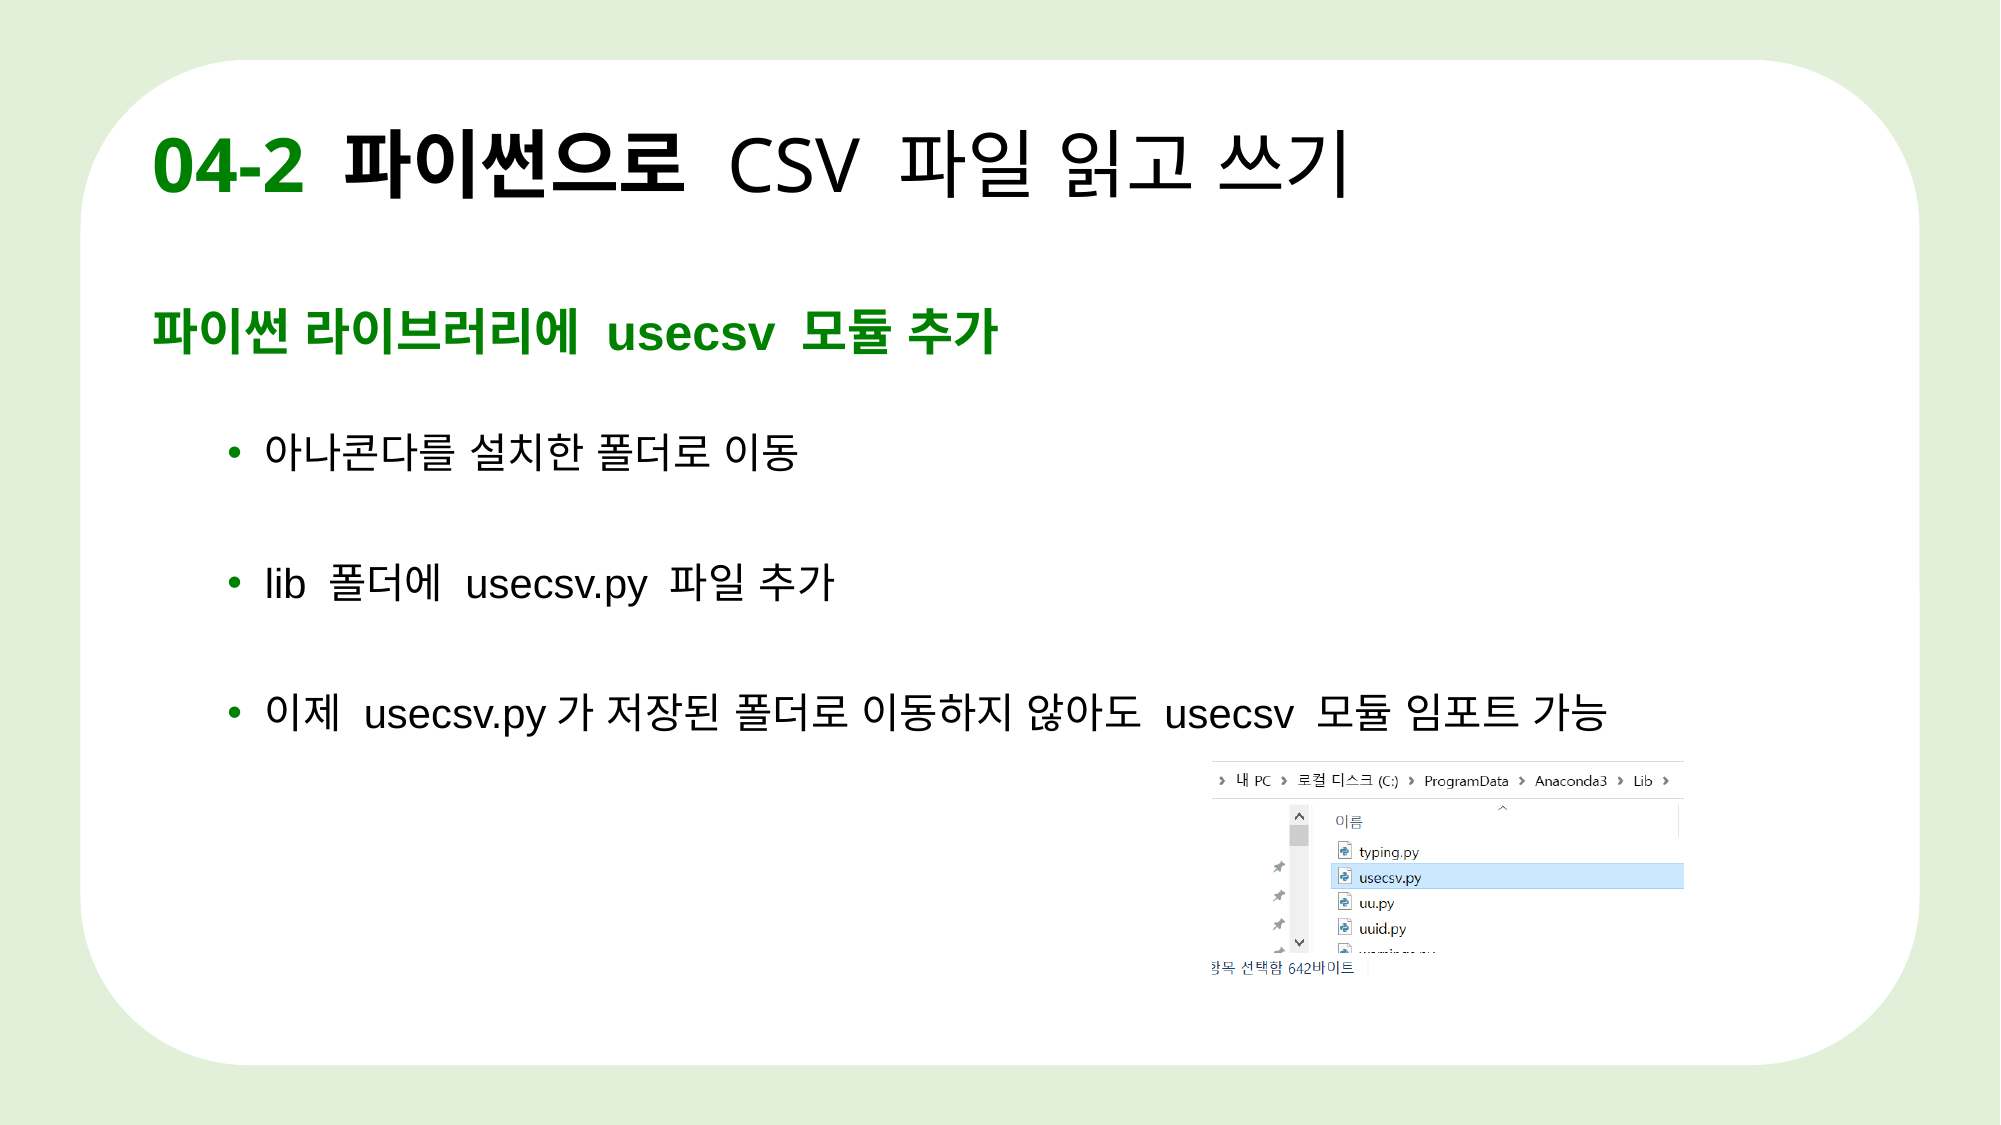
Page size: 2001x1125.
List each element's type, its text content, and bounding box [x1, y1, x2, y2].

title 04-2 파이썬으로 CSV 파일 읽고 쓰기 [137, 59, 1863, 278]
list 파이썬 라이브러리에 usecsv 모듈 추가 아나콘다를 설치한 폴더로 이동 lib 폴더에 usecsv.py 파일 추가 이제 usecsv.py가 저장된 폴더로 이동하지 않아도 usecsv 모듈 임포트 가능 [137, 299, 1863, 1014]
picture [1212, 757, 1684, 978]
